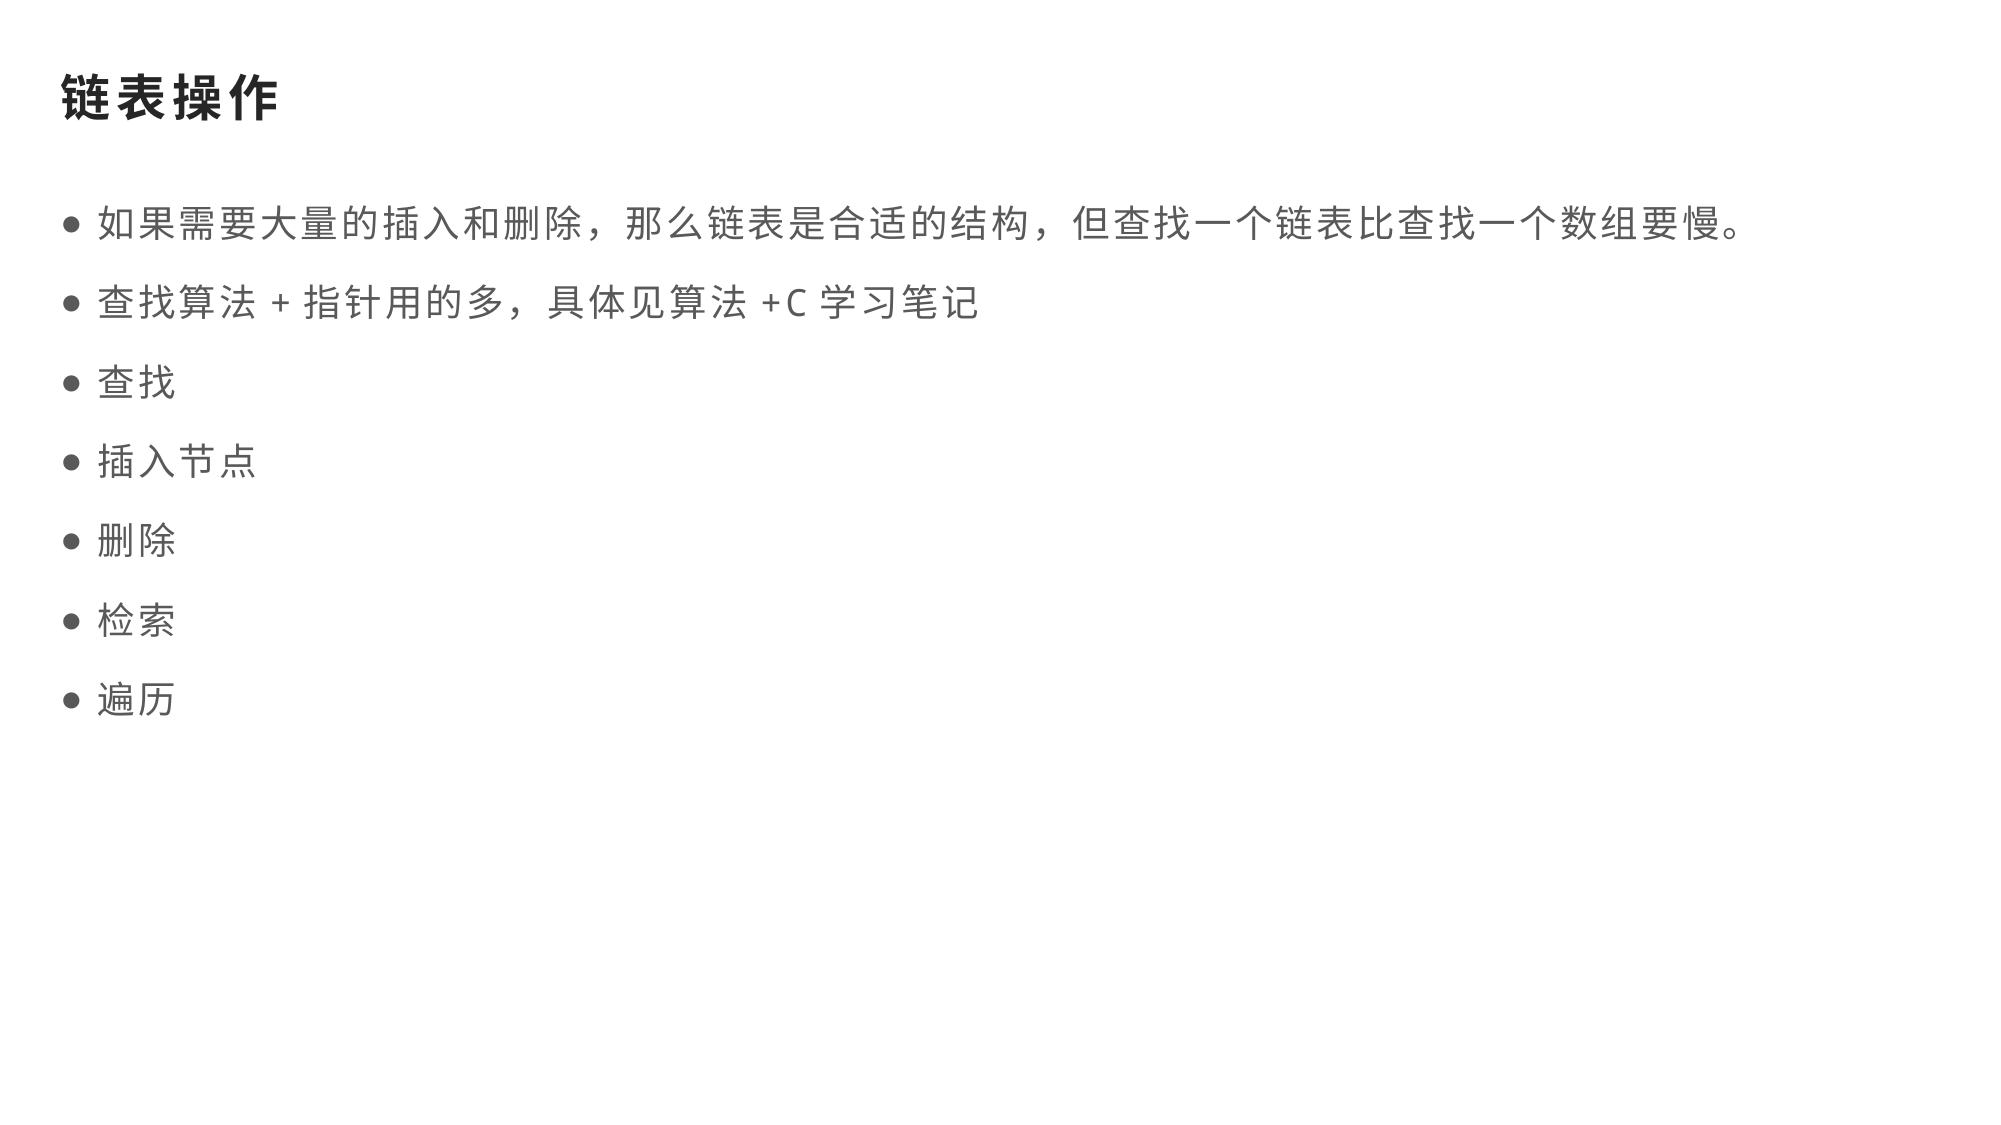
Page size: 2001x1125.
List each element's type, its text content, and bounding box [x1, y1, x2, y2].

list 如果需要大量的插入和删除，那么链表是合适的结构，但查找一个链表比查找一个数组要慢。 查找算法+指针用的多，具体见算法+C学习笔记 查找 插入节点 删除 检索 遍历 [45, 178, 1845, 960]
title 链表操作 [45, 38, 1845, 155]
